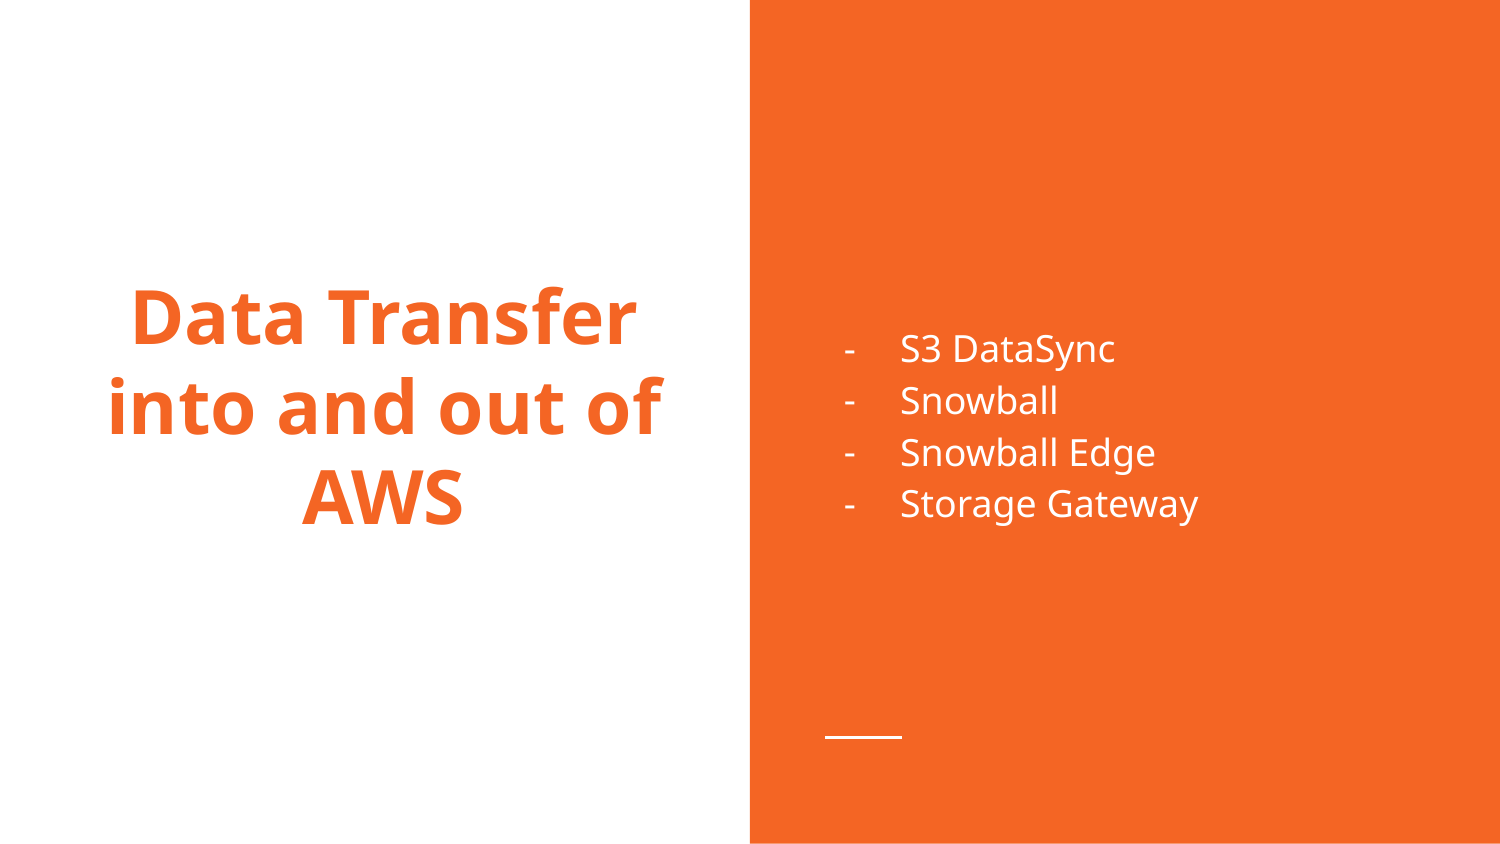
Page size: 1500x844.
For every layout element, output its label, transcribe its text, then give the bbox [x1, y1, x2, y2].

title Data Transfer into and out of AWS [52, 338, 716, 555]
list S3 DataSync Snowball Snowball Edge Storage Gateway [810, 118, 1440, 725]
